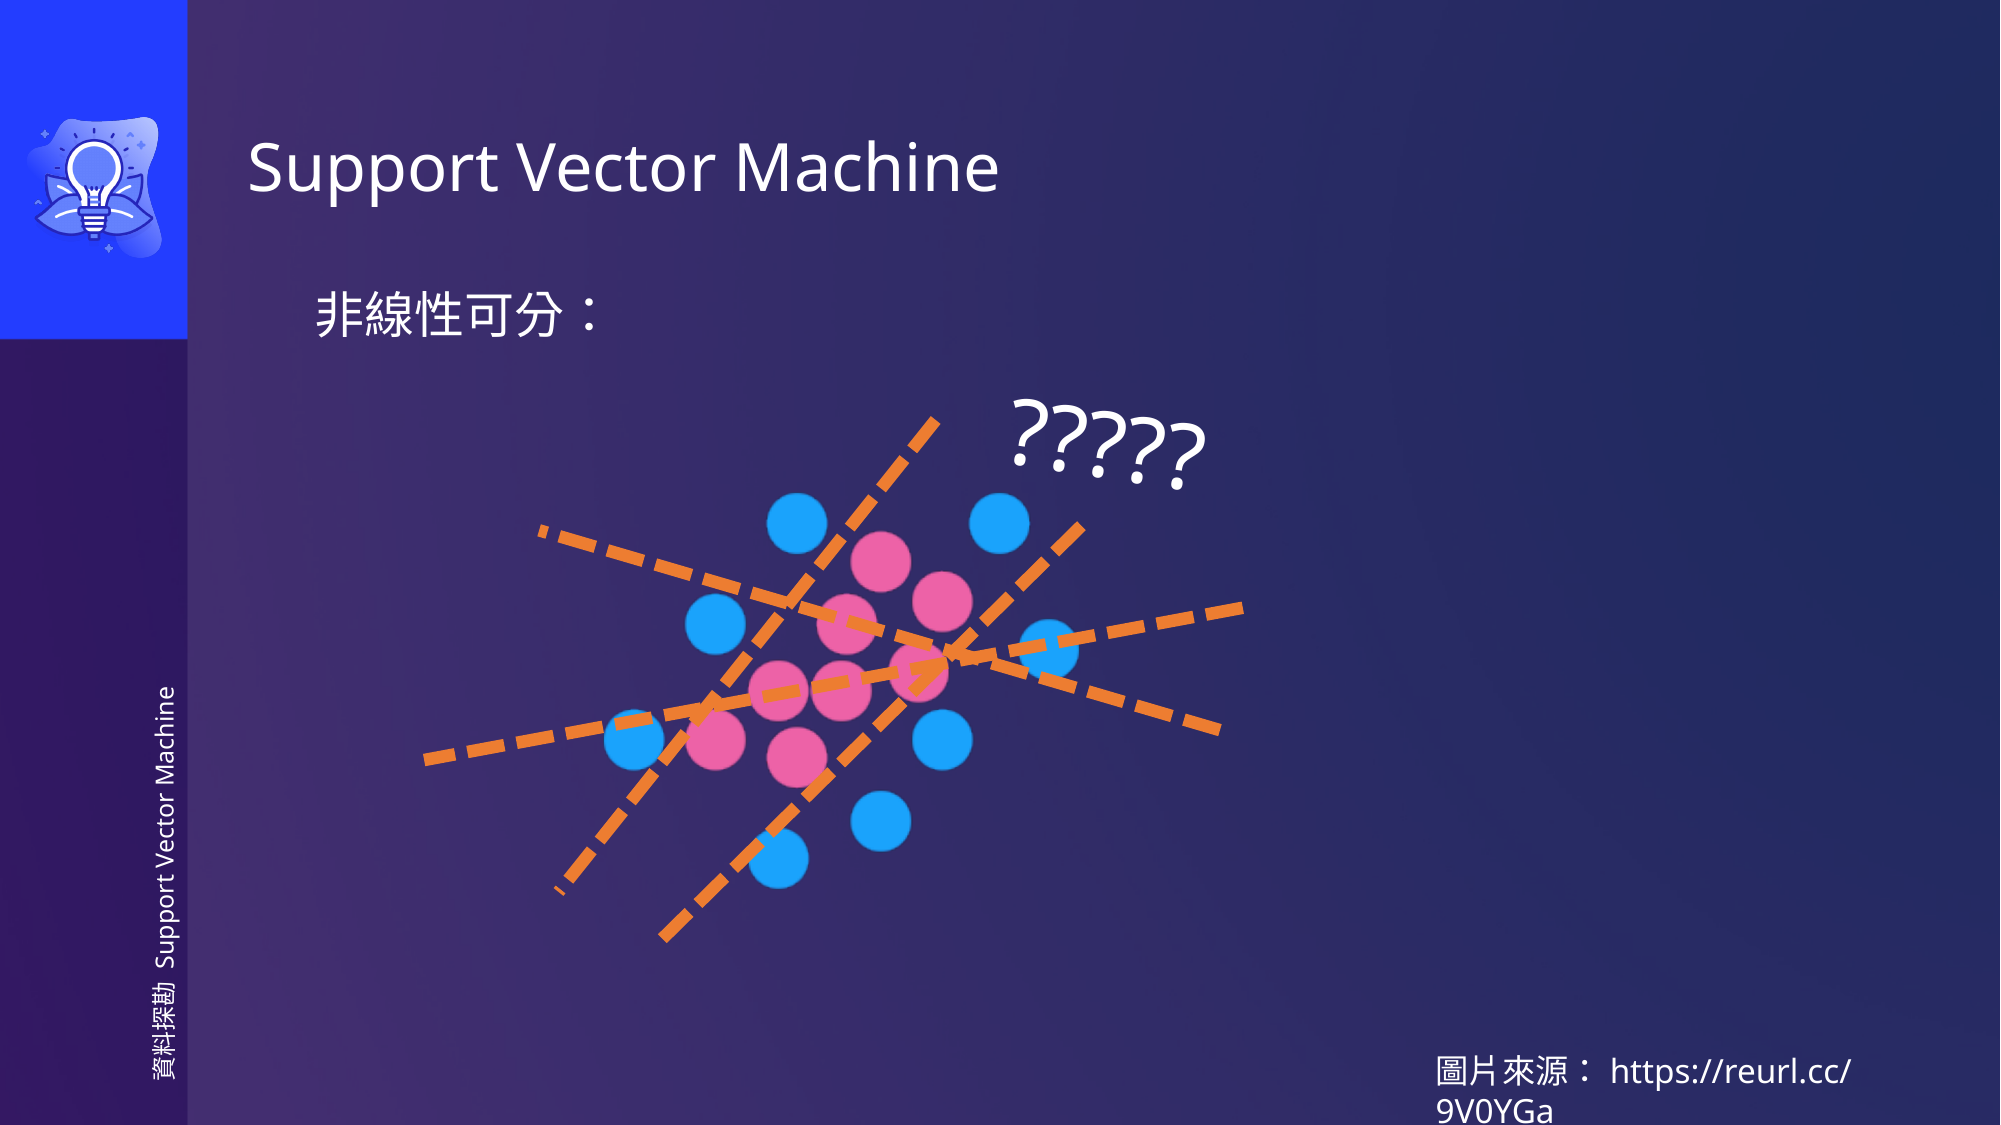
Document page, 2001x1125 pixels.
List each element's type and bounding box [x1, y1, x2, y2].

text_box [558, 761, 657, 892]
text_box [657, 761, 1082, 944]
picture [0, 0, 2000, 1125]
text_box [424, 607, 1243, 761]
text_box [539, 530, 1220, 607]
text_box [657, 525, 1082, 530]
text_box [558, 419, 936, 530]
